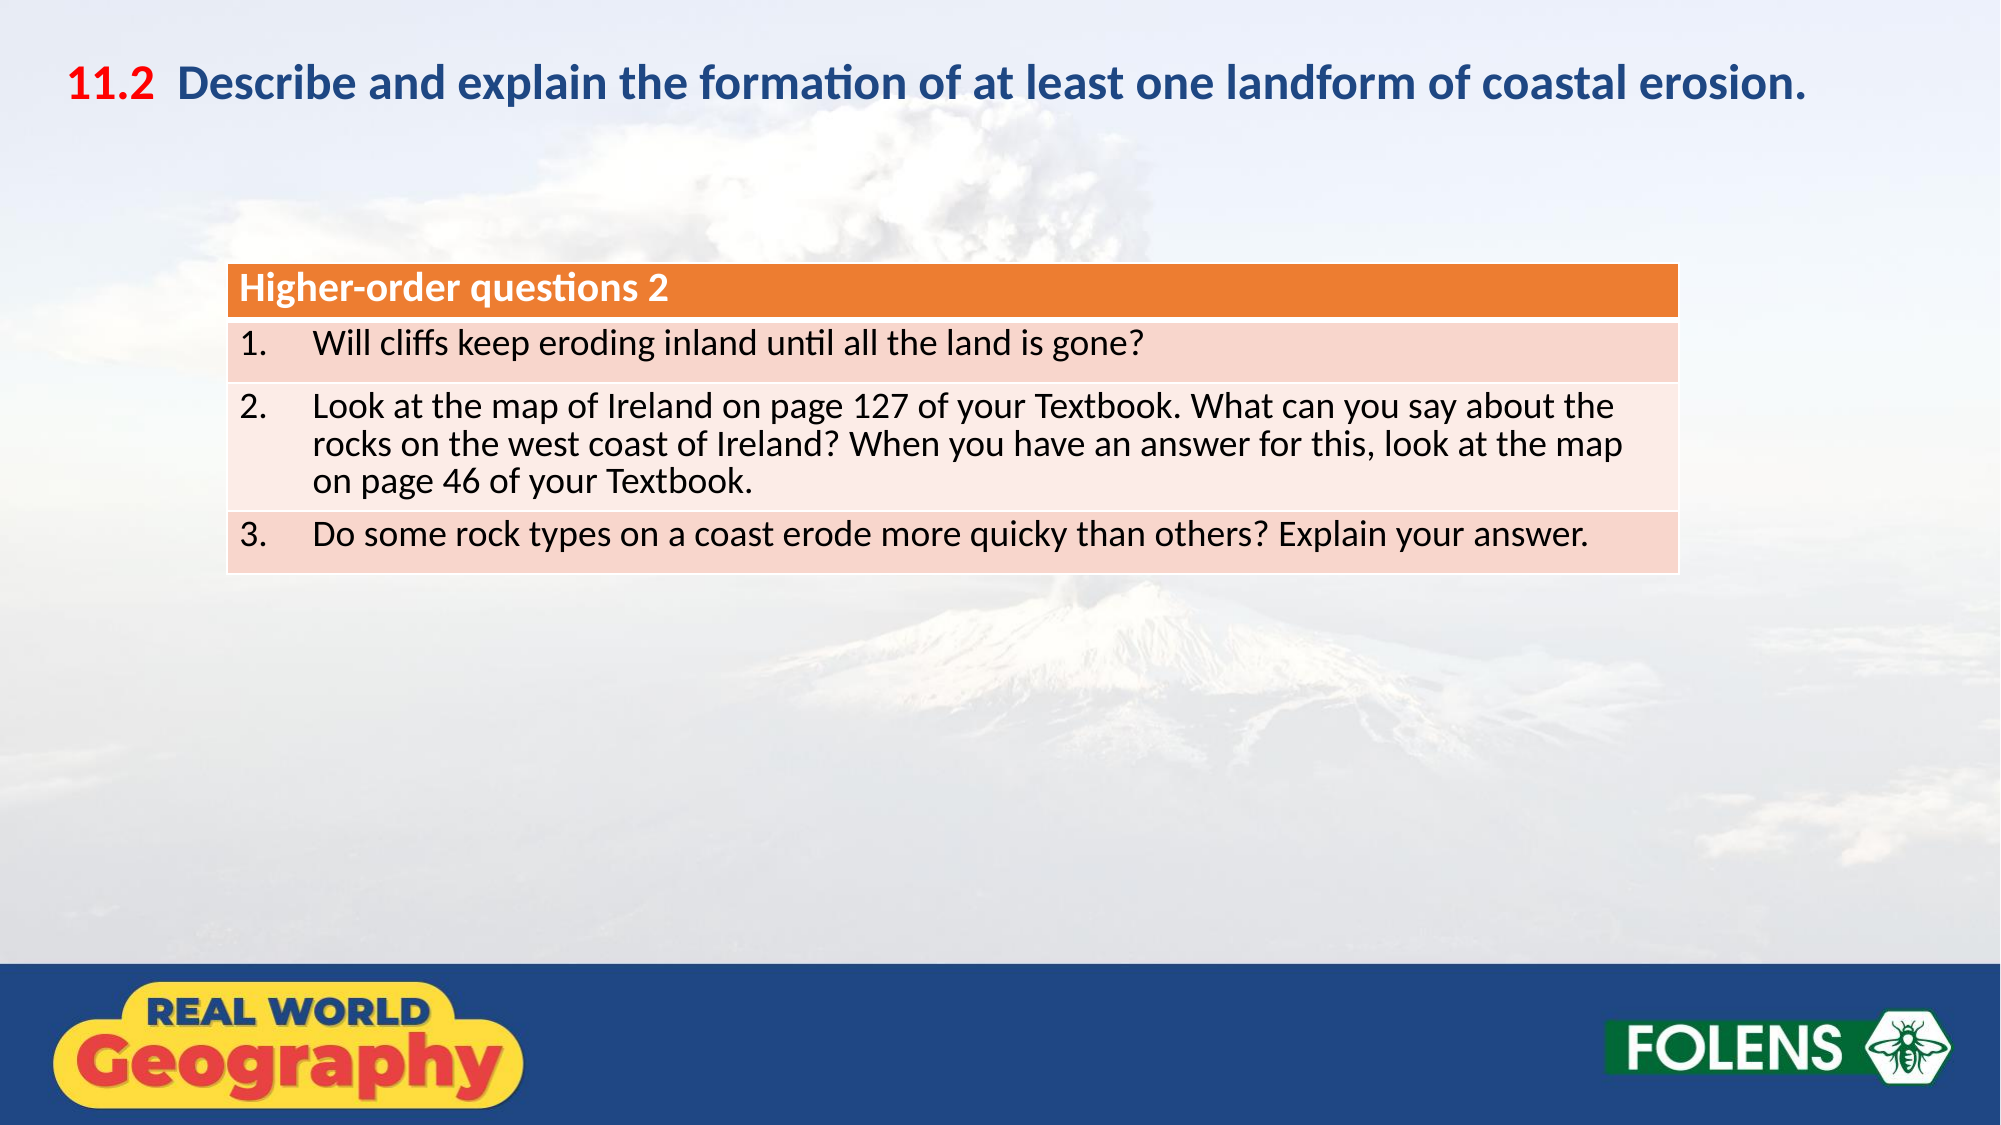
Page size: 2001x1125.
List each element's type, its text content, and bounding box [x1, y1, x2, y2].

text_box 11.2 Describe and explain the formation of at least one landform of coastal erosion. [50, 42, 1856, 118]
table_header Higher-order questions 2 [228, 264, 1678, 317]
table_cell 2. Look at the map of Ireland on page 127 of your Textbook. What can you say about the rocks on the west coast of Ireland? When you have an answer for this, look at the map on page 46 of your Textbook. [228, 384, 1678, 510]
picture [0, 0, 2001, 1125]
table_cell 3. Do some rock types on a coast erode more quicky than others? Explain your answer. [228, 512, 1678, 573]
table_cell 1. Will cliffs keep eroding inland until all the land is gone? [228, 323, 1678, 382]
